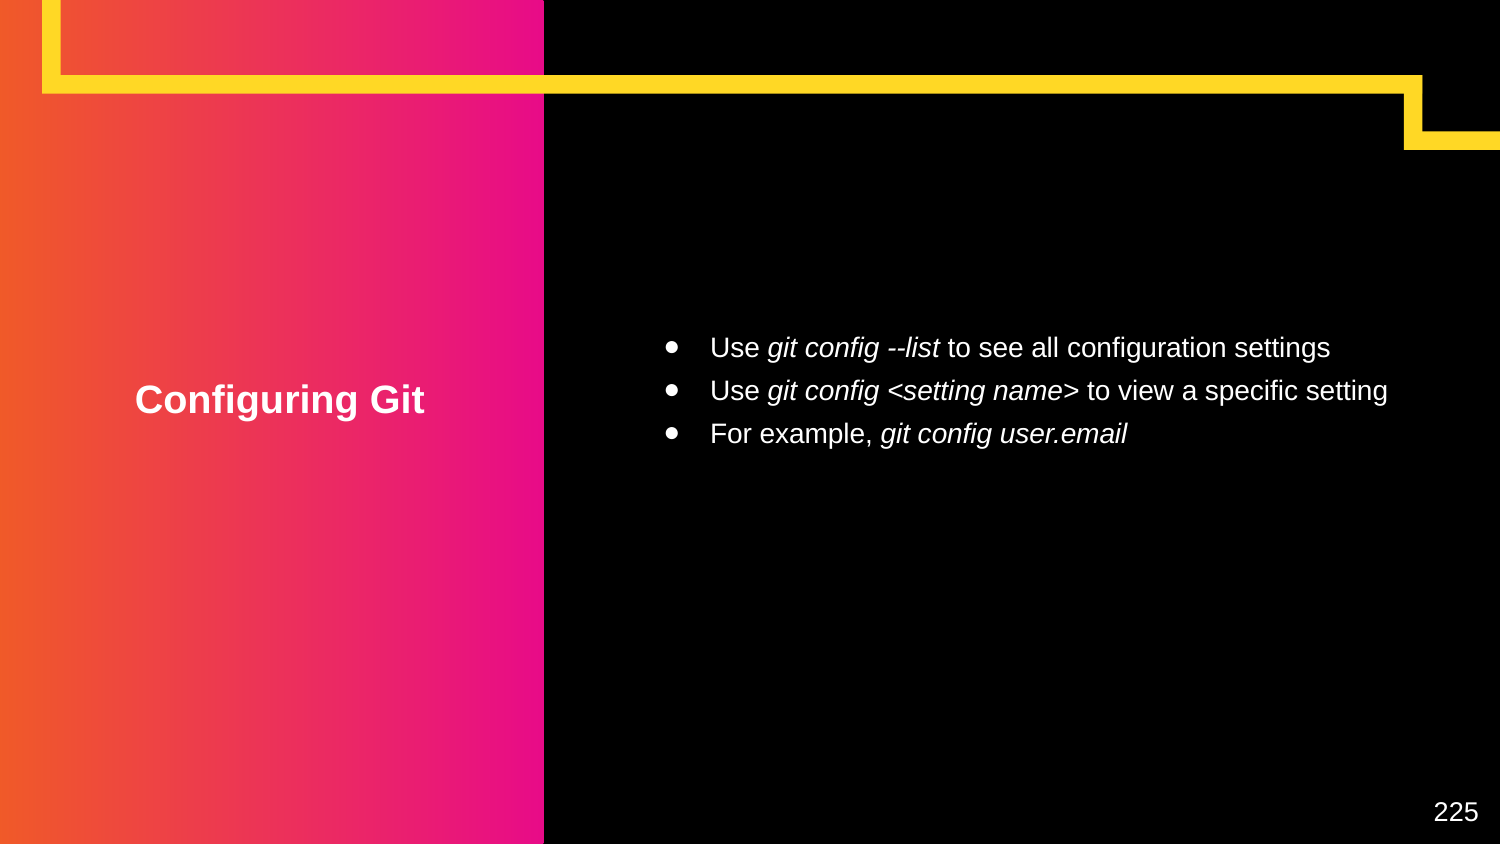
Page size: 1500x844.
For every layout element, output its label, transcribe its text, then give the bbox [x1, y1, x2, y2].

slide_number 225 [1403, 779, 1494, 844]
text_box Use git config --list to see all configuration settings Use git config <setting name> to view a specific setting For example, git config user.email [635, 321, 1455, 457]
title Configuring Git [42, 343, 433, 430]
